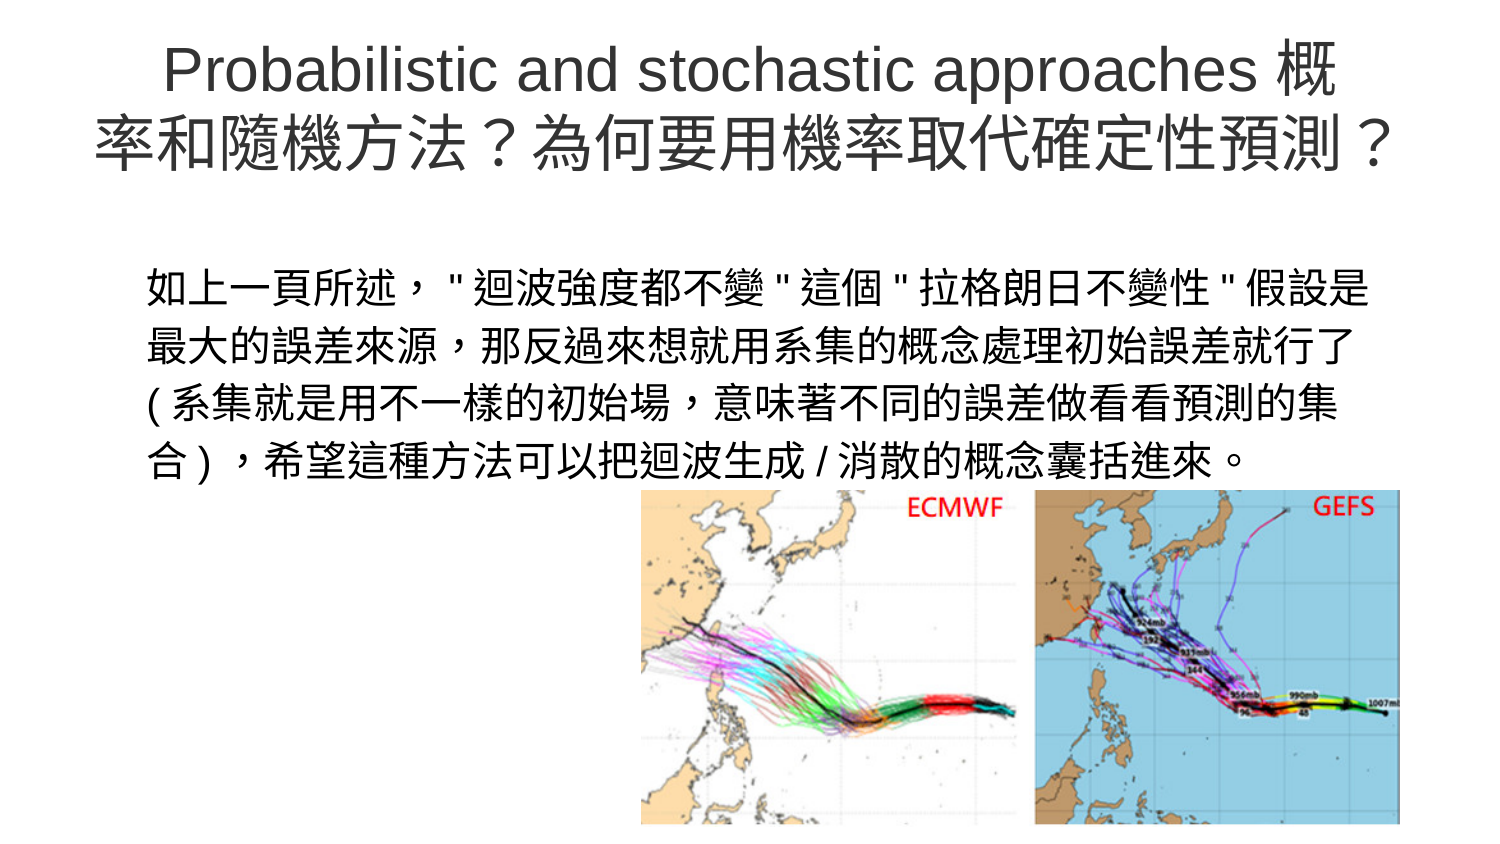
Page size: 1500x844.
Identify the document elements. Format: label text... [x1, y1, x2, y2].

list 如上一頁所述，"迴波強度都不變"這個"拉格朗日不變性"假設是最大的誤差來源，那反過來想就用系集的概念處理初始誤差就行了(系集就是用不一樣的初始場，意味著不同的誤差做看看預測的集合)，希望這種方法可以把迴波生成/消散的概念囊括進來。 [75, 196, 1425, 754]
picture [640, 490, 1400, 827]
title Probabilistic and stochastic approaches概 率和隨機方法？為何要用機率取代確定性預測？ [75, 33, 1425, 175]
